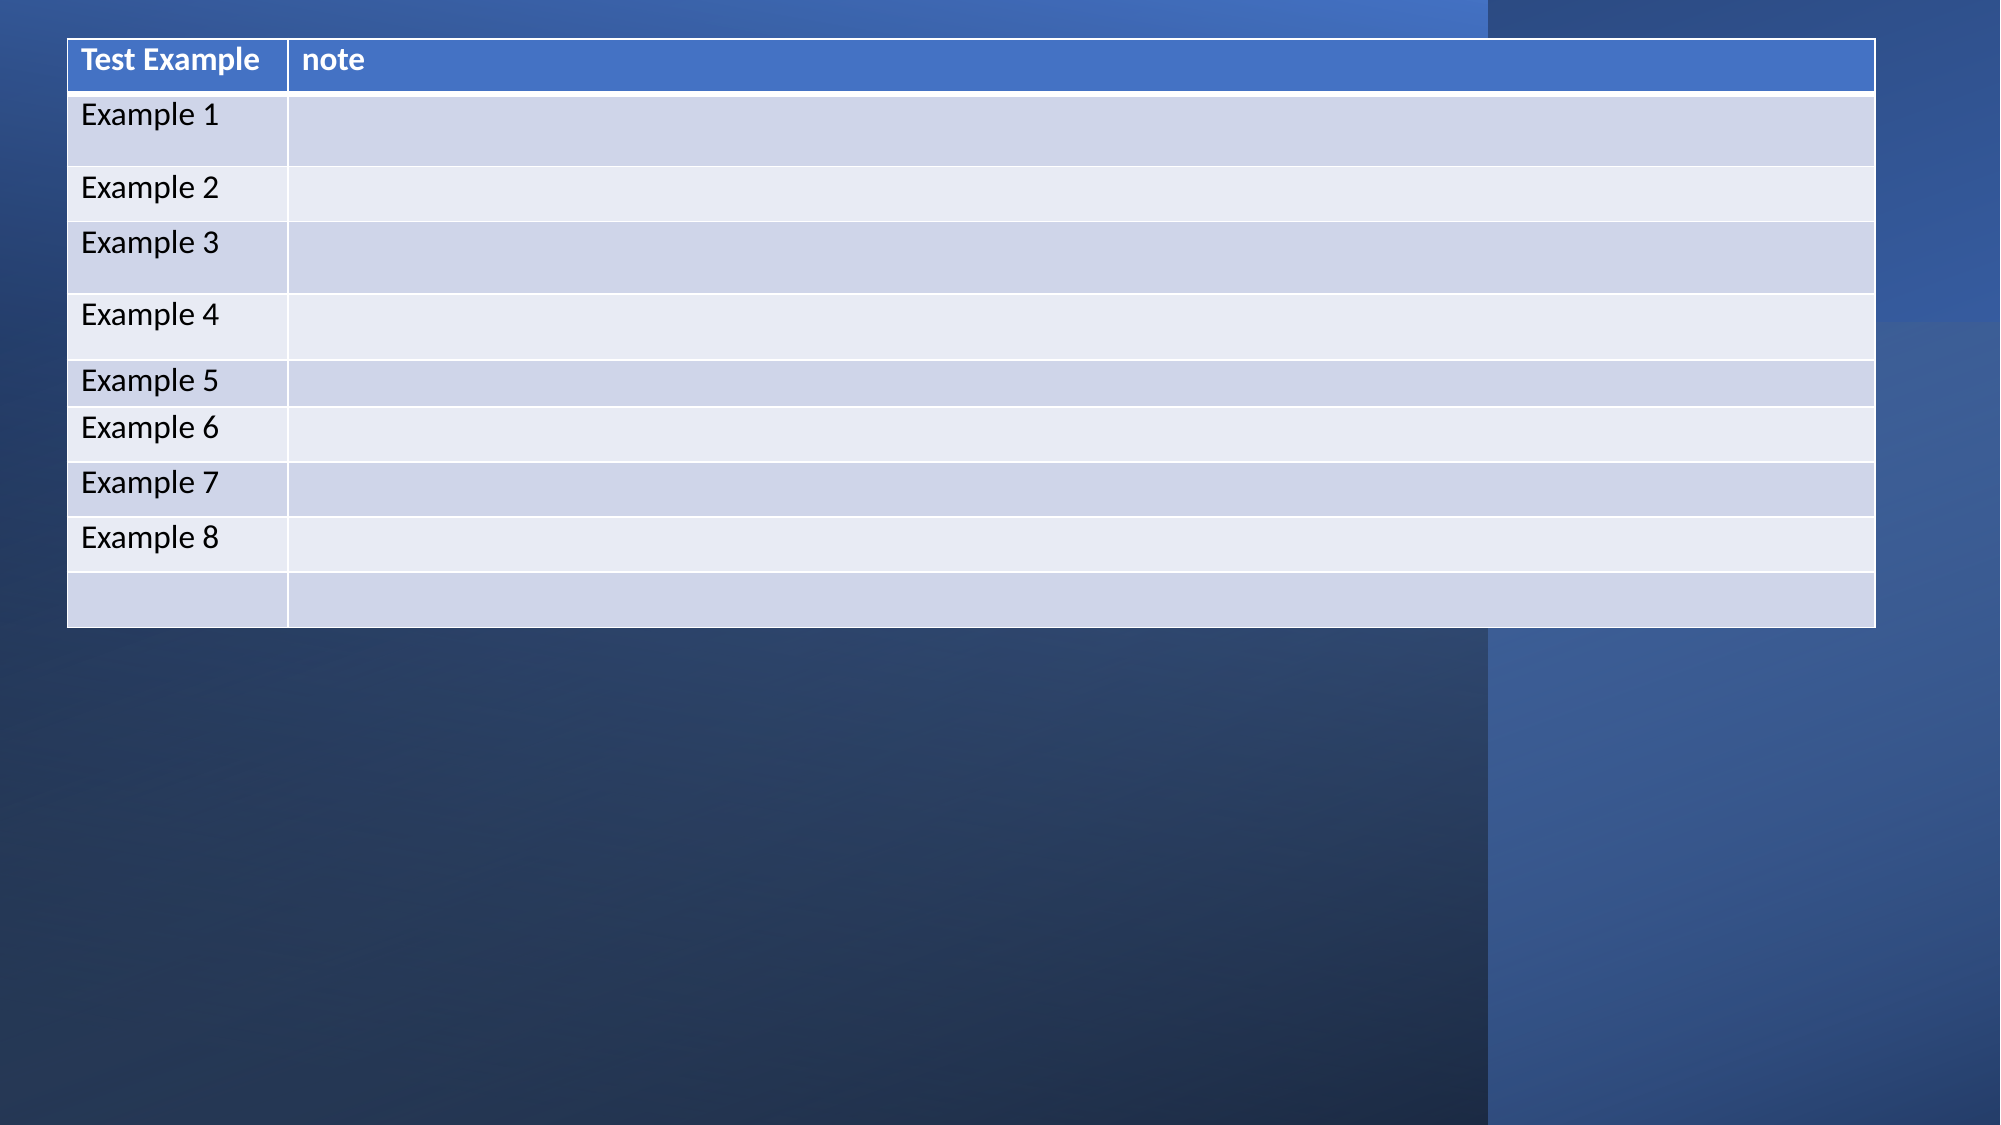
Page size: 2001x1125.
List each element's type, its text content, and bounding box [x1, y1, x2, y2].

table_cell [289, 463, 1874, 516]
text_box [0, 321, 2000, 1125]
table_cell [289, 518, 1874, 571]
table_cell Example 8 [68, 518, 287, 571]
table_cell Example 2 [68, 167, 287, 221]
text_box [0, 0, 1489, 321]
table_cell [289, 361, 1874, 406]
table_header note [289, 40, 1874, 91]
table_cell Example 7 [68, 463, 287, 516]
table_cell [289, 573, 1874, 627]
table_cell Example 6 [68, 408, 287, 461]
table_header Test Example [68, 40, 287, 91]
table_cell Example 5 [68, 361, 287, 406]
table_cell Example 3 [68, 222, 287, 293]
table_cell [289, 167, 1874, 221]
table_cell Example 4 [68, 295, 287, 359]
table_cell Example 1 [68, 97, 287, 166]
table_cell [289, 97, 1874, 166]
table_cell [68, 573, 287, 627]
table_cell [289, 295, 1874, 359]
table_cell [289, 408, 1874, 461]
text_box [1489, 0, 2000, 321]
table_cell [289, 222, 1874, 293]
